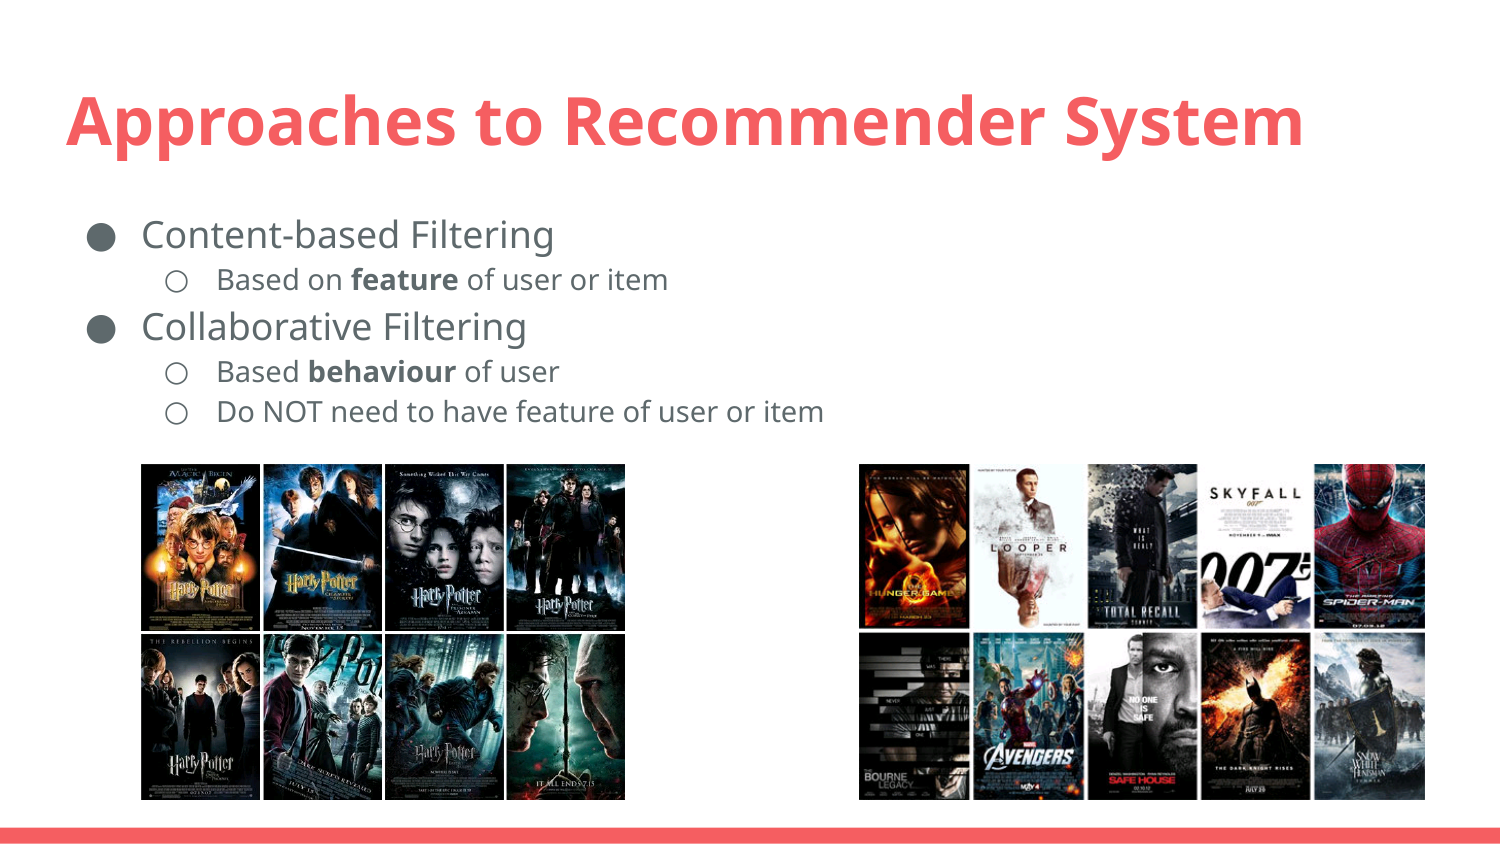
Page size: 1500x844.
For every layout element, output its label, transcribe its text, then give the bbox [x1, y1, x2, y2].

title Approaches to Recommender System [51, 64, 1449, 167]
picture [859, 464, 1426, 800]
list Content-based Filtering Based on feature of user or item Collaborative Filtering Based behaviour of user Do NOT need to have feature of user or item [51, 189, 1449, 750]
picture [141, 464, 625, 800]
